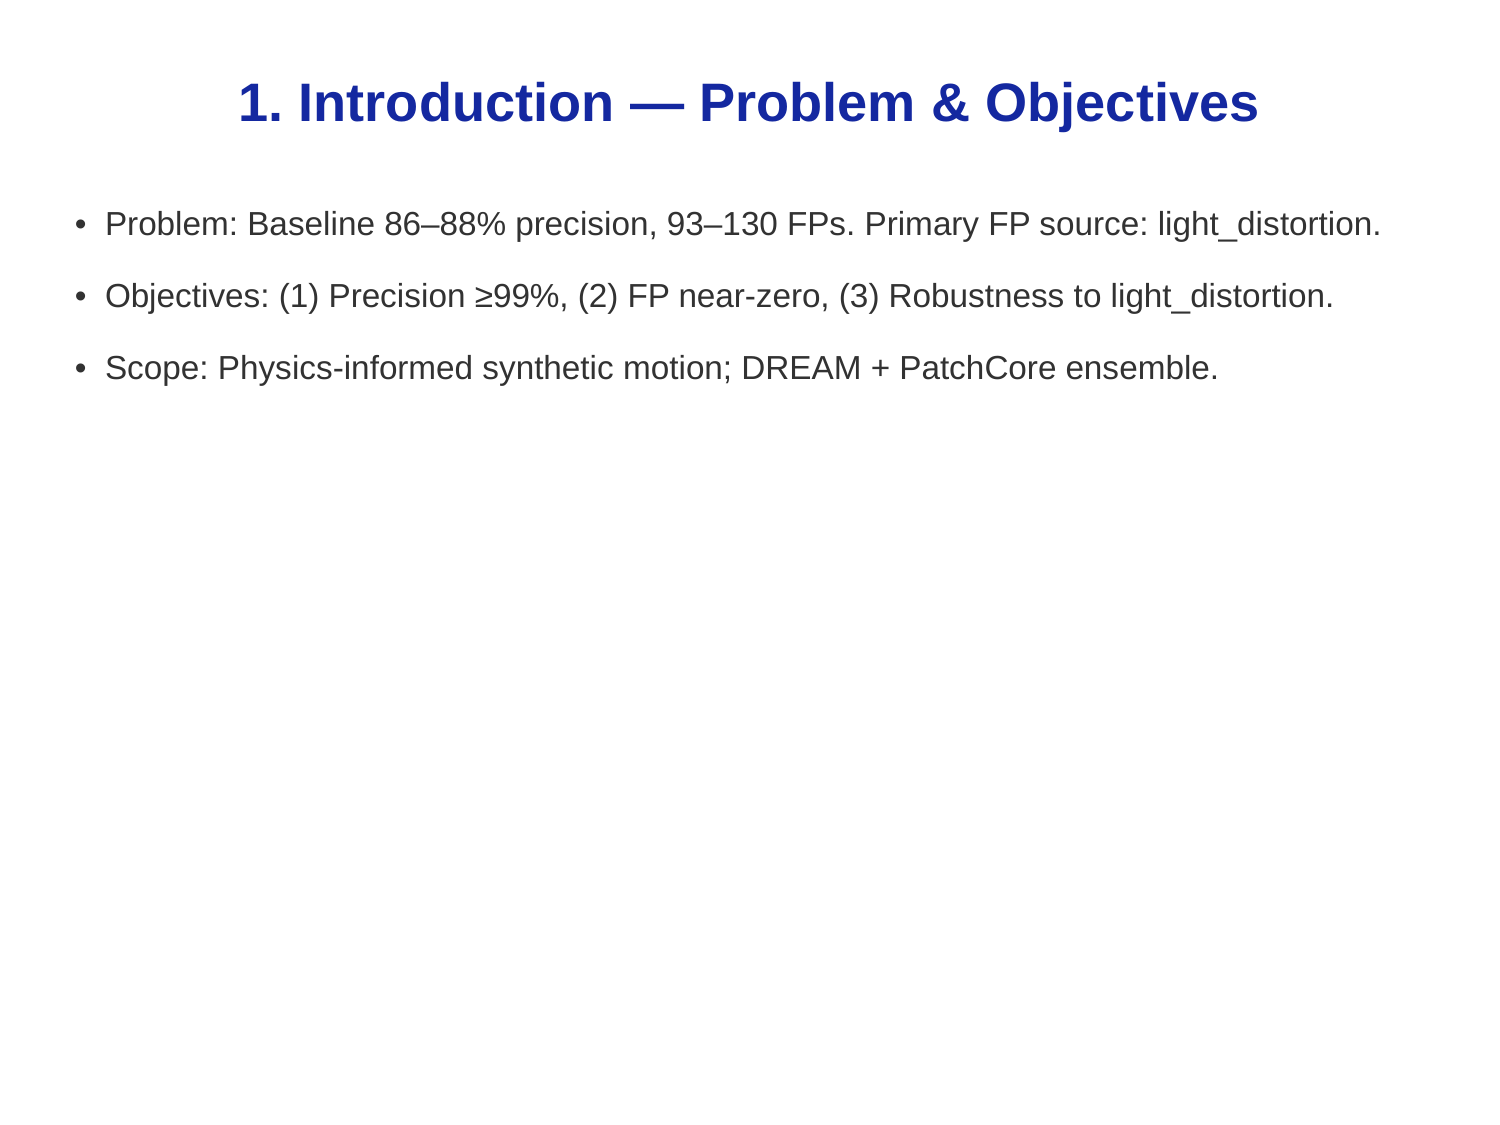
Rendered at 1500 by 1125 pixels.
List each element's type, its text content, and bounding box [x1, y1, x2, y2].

text_box • Scope: Physics-informed synthetic motion; DREAM + PatchCore ensemble. [59, 338, 1440, 394]
text_box 1. Introduction — Problem & Objectives [223, 59, 1277, 140]
text_box • Problem: Baseline 86–88% precision, 93–130 FPs. Primary FP source: light_distortion. [59, 194, 1440, 250]
text_box • Objectives: (1) Precision ≥99%, (2) FP near-zero, (3) Robustness to light_distortion. [59, 266, 1440, 322]
